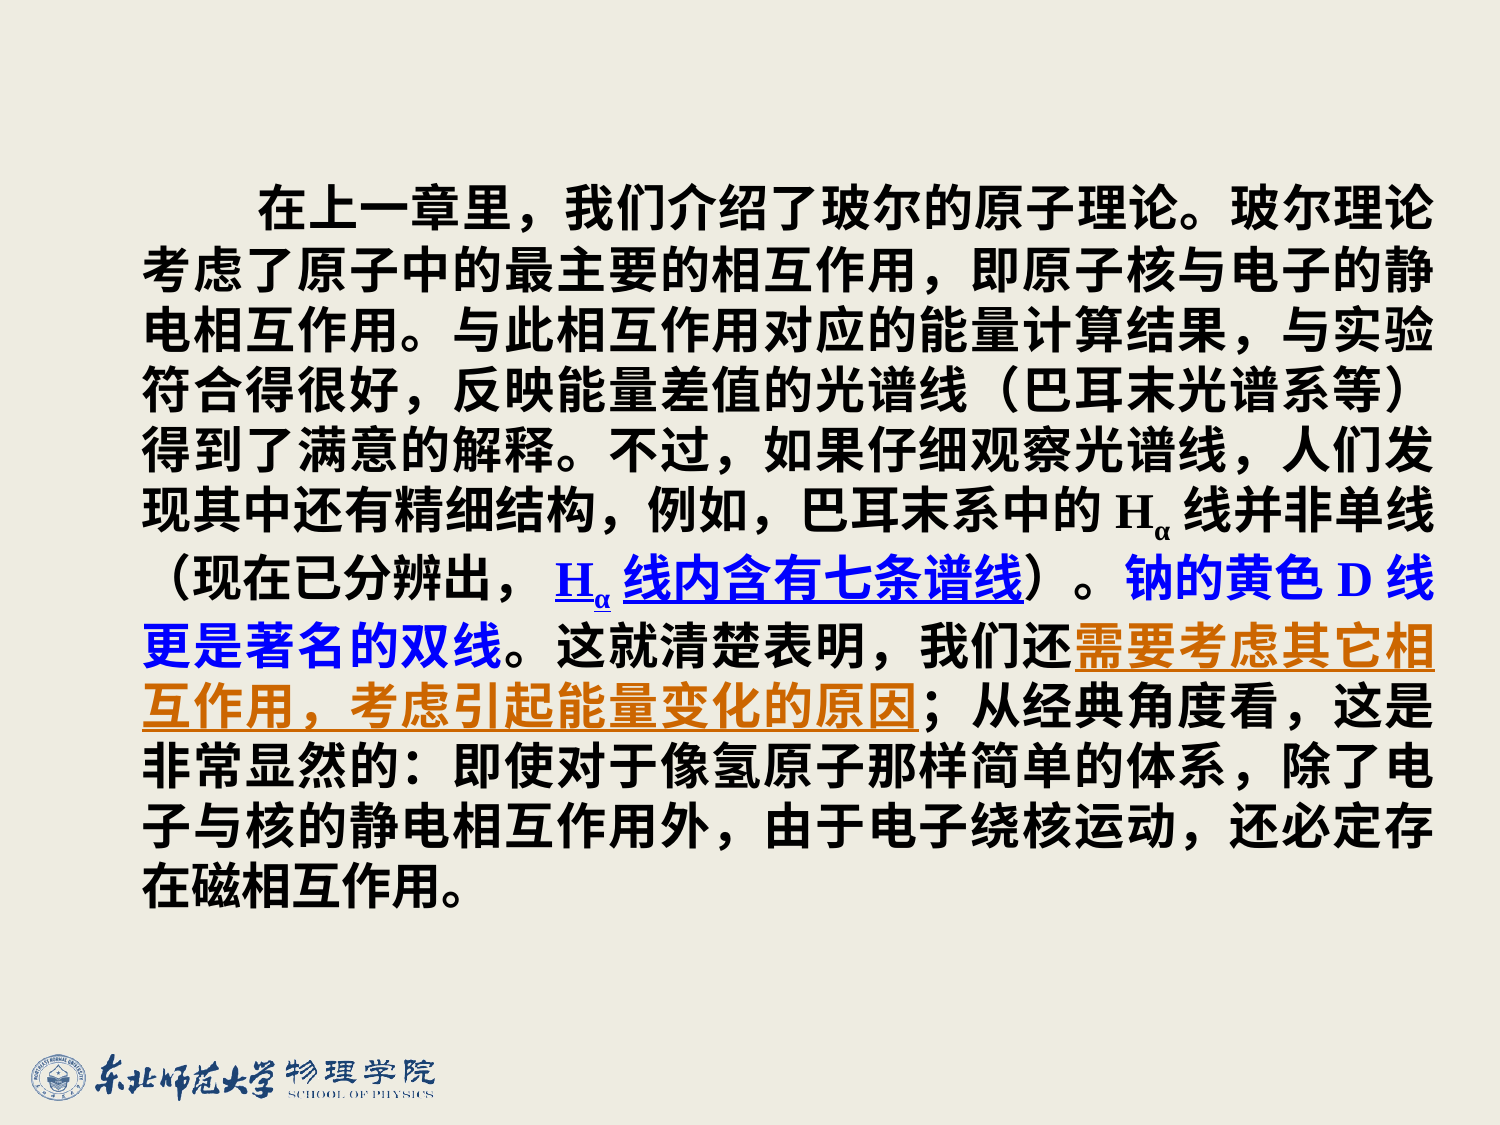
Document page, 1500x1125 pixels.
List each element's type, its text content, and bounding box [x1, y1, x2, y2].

text_box 在上一章里，我们介绍了玻尔的原子理论。玻尔理论考虑了原子中的最主要的相互作用，即原子核与电子的静电相互作用。与此相互作用对应的能量计算结果，与实验符合得很好，反映能量差值的光谱线（巴耳末光谱系等）得到了满意的解释。不过，如果仔细观察光谱线，人们发现其中还有精细结构，例如，巴耳末系中的Hα线并非单线（现在已分辨出，Hα线内含有七条谱线）。钠的黄色D线更是著名的双线。这就清楚表明，我们还需要考虑其它相互作用，考虑引起能量变化的原因；从经典角度看，这是非常显然的：即使对于像氢原子那样简单的体系，除了电子与核的静电相互作用外，由于电子绕核运动，还必定存在磁相互作用。 [127, 160, 1450, 923]
list [0, 62, 1450, 1125]
